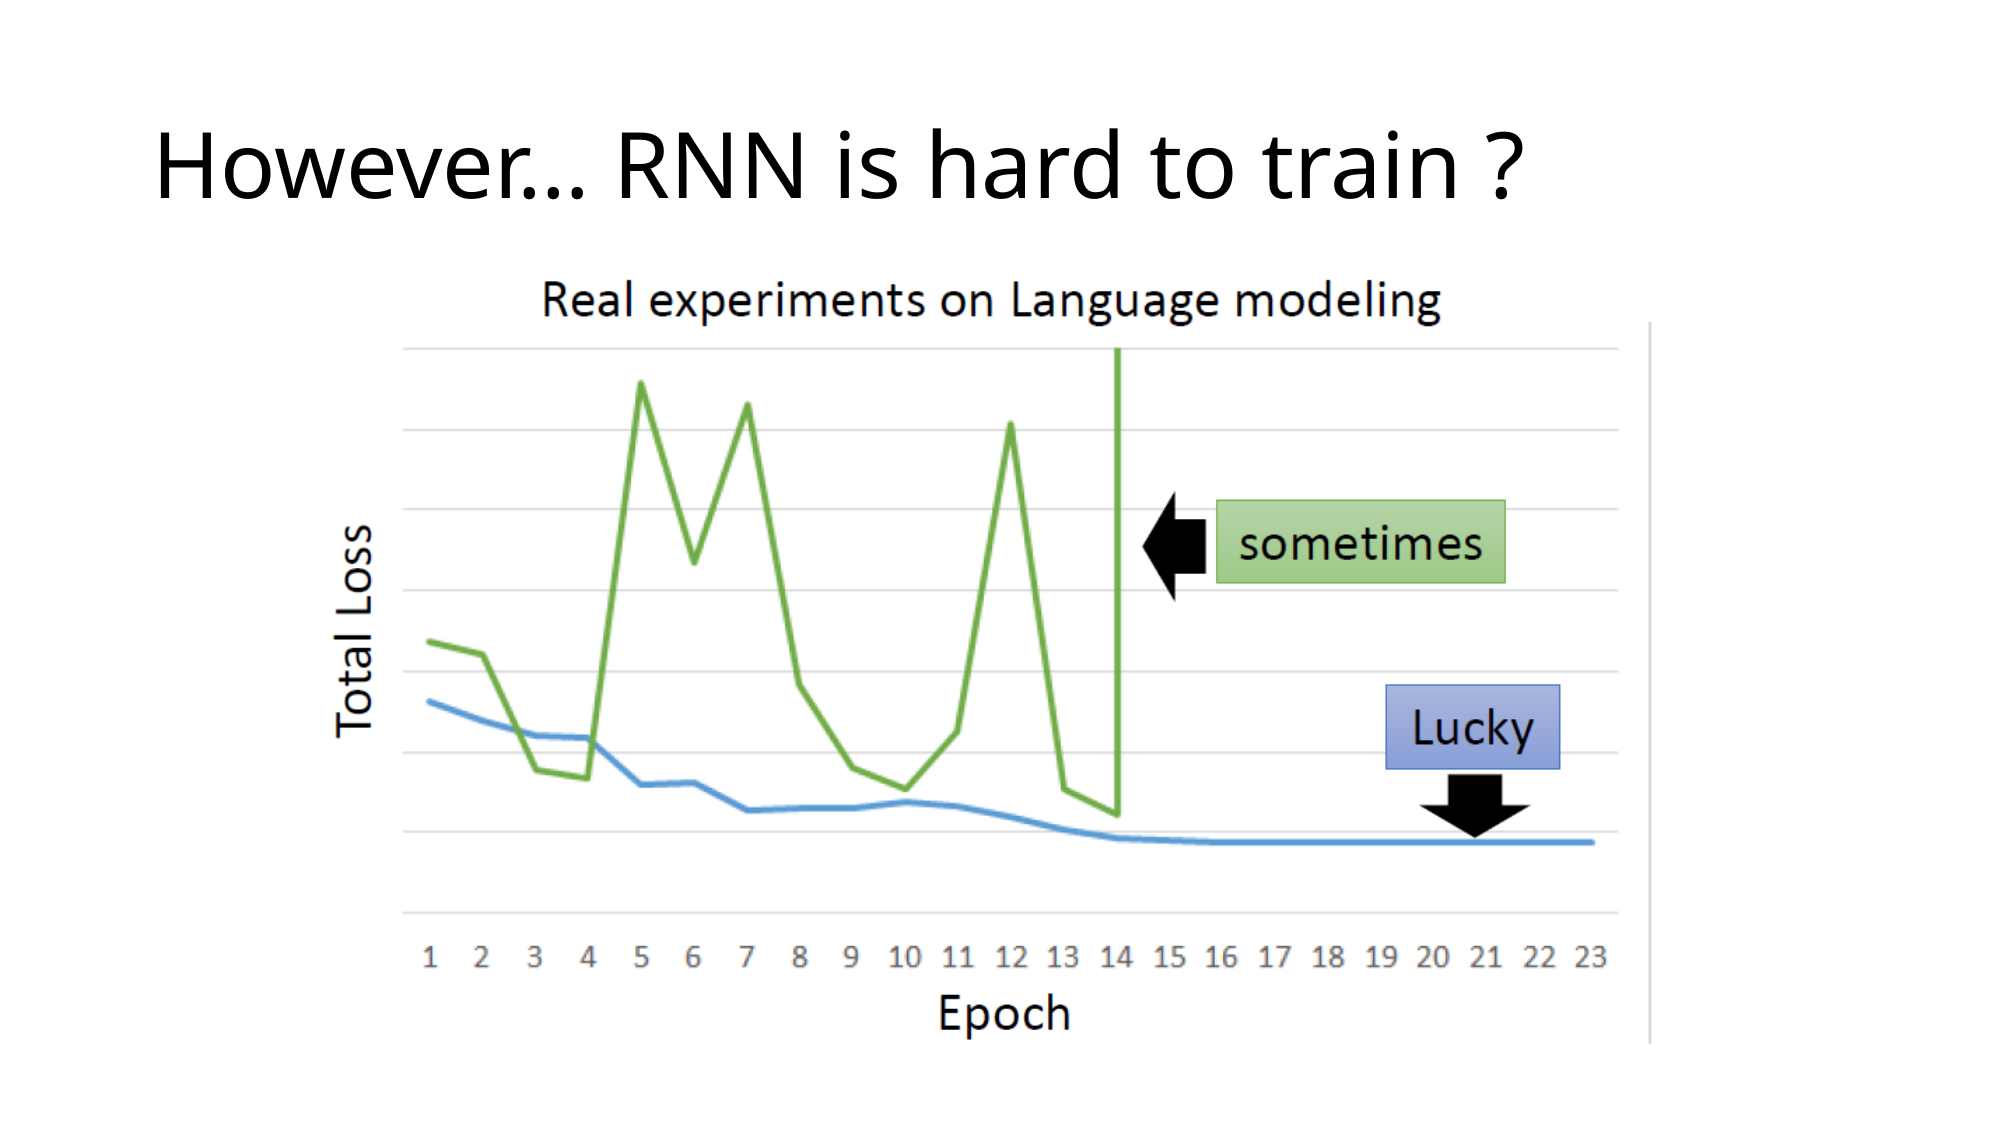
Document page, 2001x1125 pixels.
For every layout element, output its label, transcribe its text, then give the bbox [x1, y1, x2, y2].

title However… RNN is hard to train ? [137, 59, 1863, 278]
picture [301, 255, 1674, 1044]
